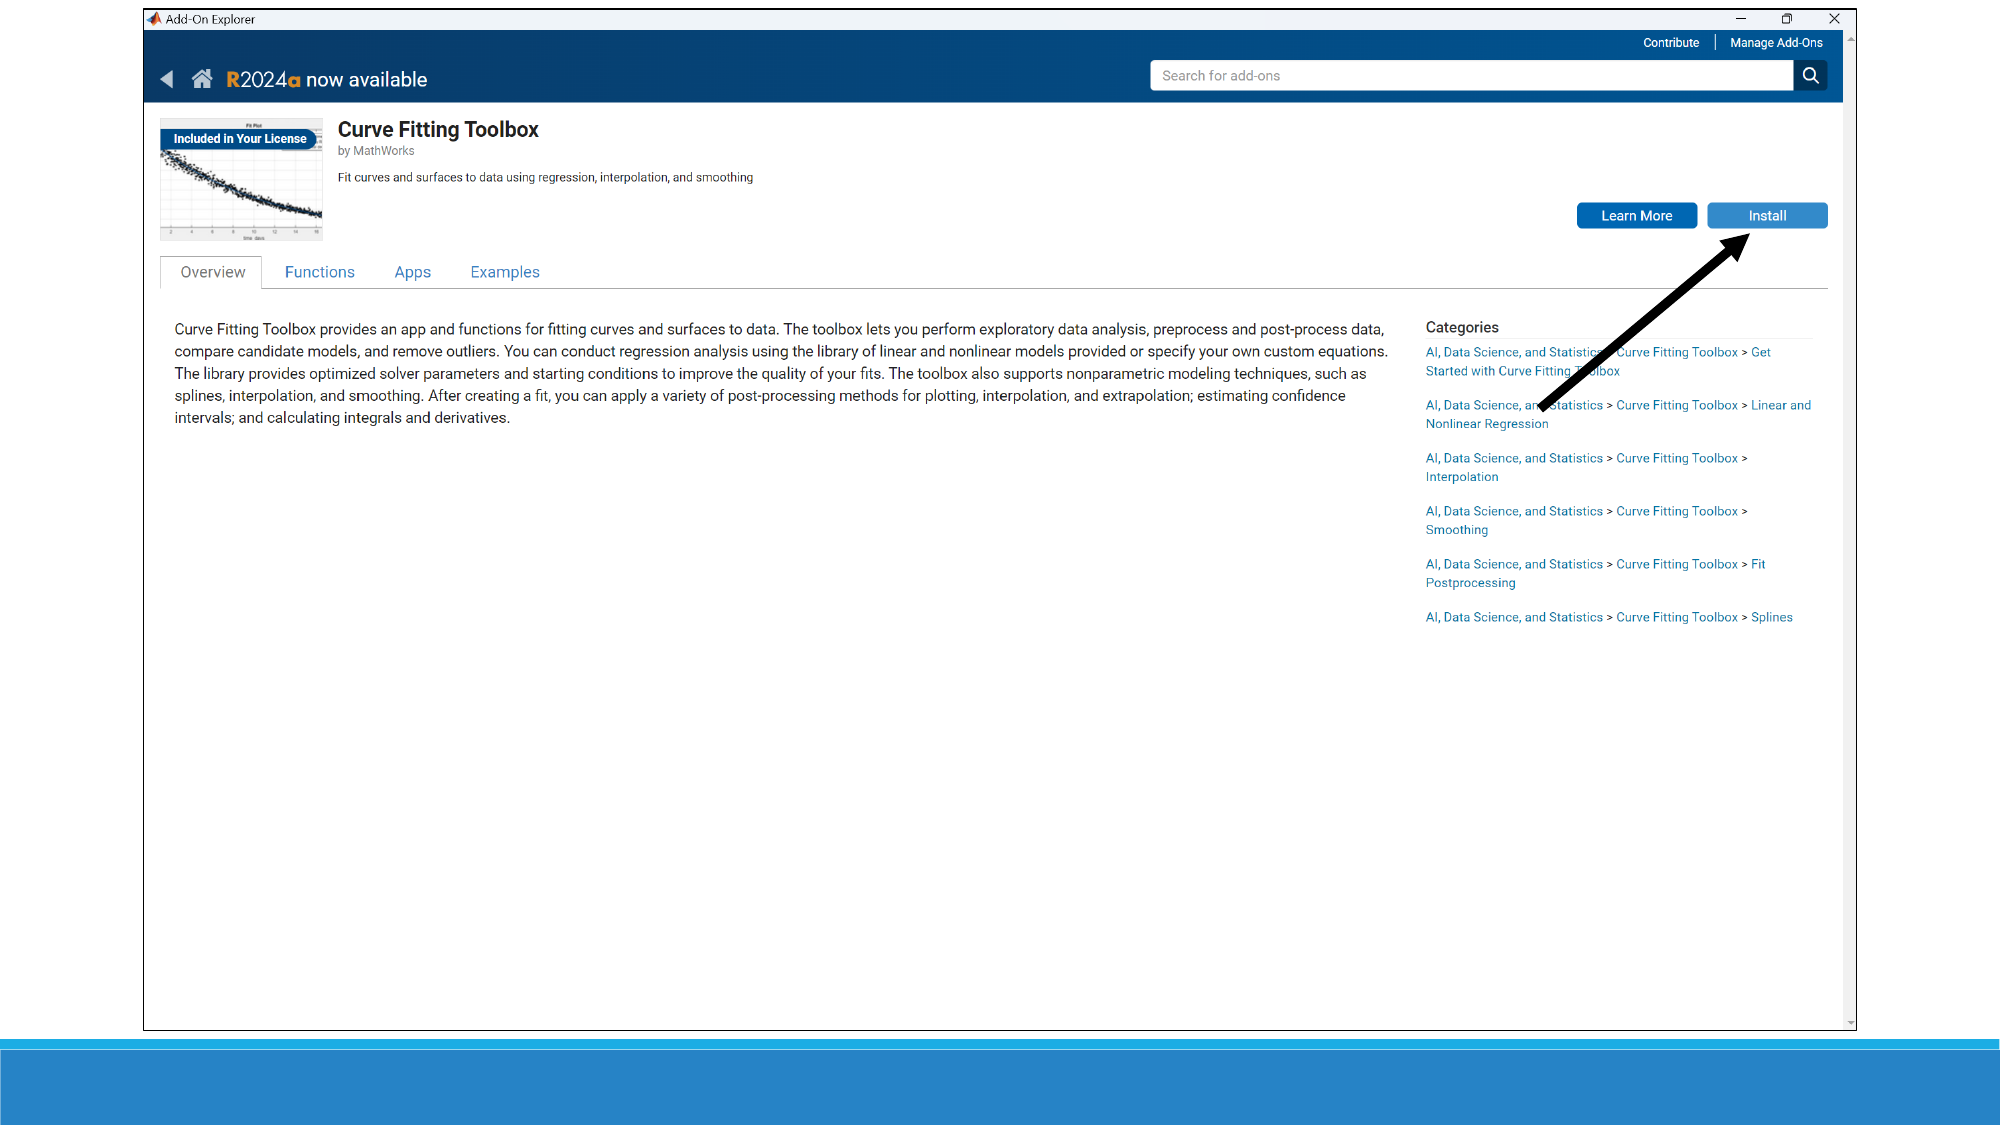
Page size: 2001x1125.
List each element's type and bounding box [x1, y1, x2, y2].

text_box [1539, 232, 1751, 410]
picture [143, 9, 1857, 1031]
